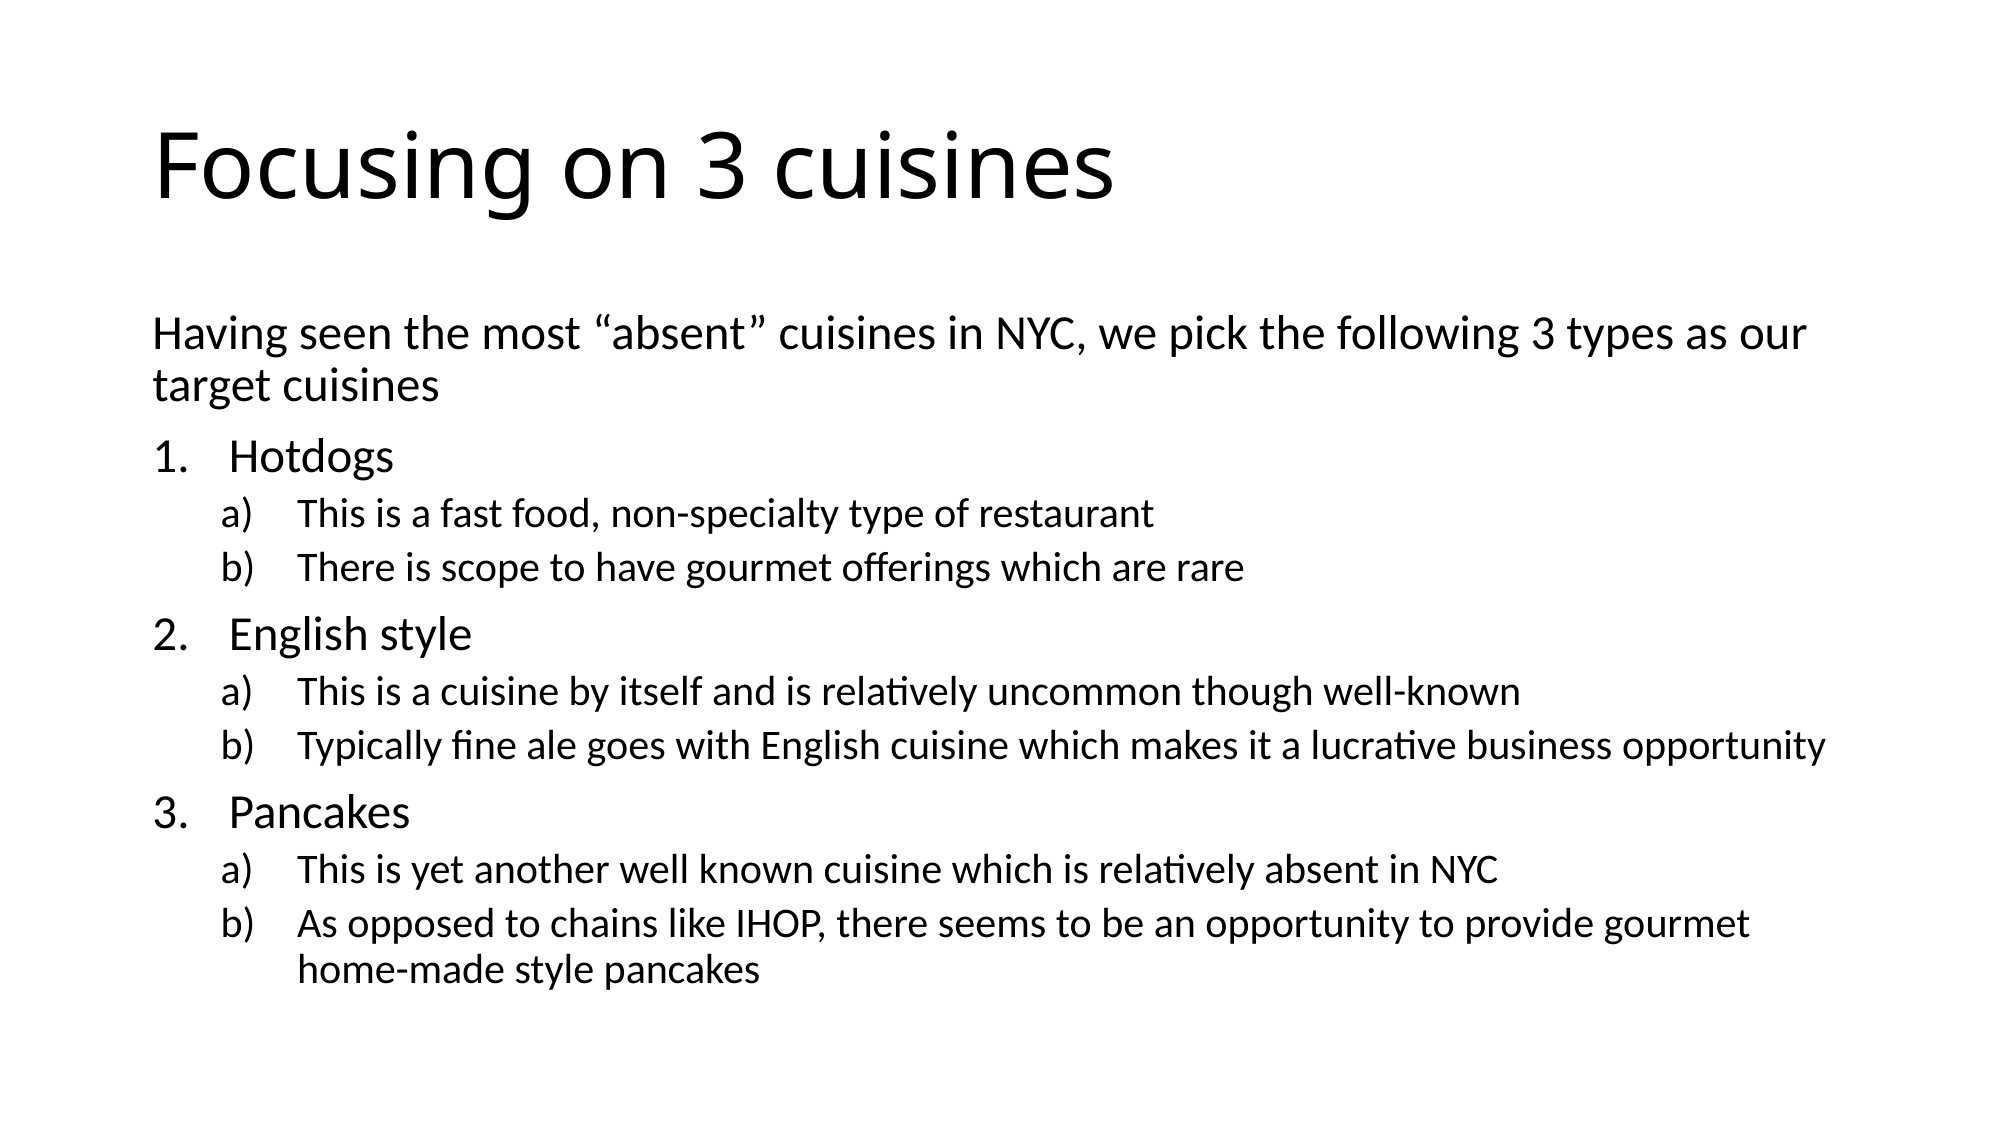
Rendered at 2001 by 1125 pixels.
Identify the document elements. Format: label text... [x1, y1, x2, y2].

list Having seen the most “absent” cuisines in NYC, we pick the following 3 types as our target cuisines Hotdogs This is a fast food, non-specialty type of restaurant There is scope to have gourmet offerings which are rare English style This is a cuisine by itself and is relatively uncommon though well-known Typically fine ale goes with English cuisine which makes it a lucrative business opportunity Pancakes This is yet another well known cuisine which is relatively absent in NYC As opposed to chains like IHOP, there seems to be an opportunity to provide gourmet home-made style pancakes [137, 299, 1863, 1014]
title Focusing on 3 cuisines [137, 59, 1863, 278]
